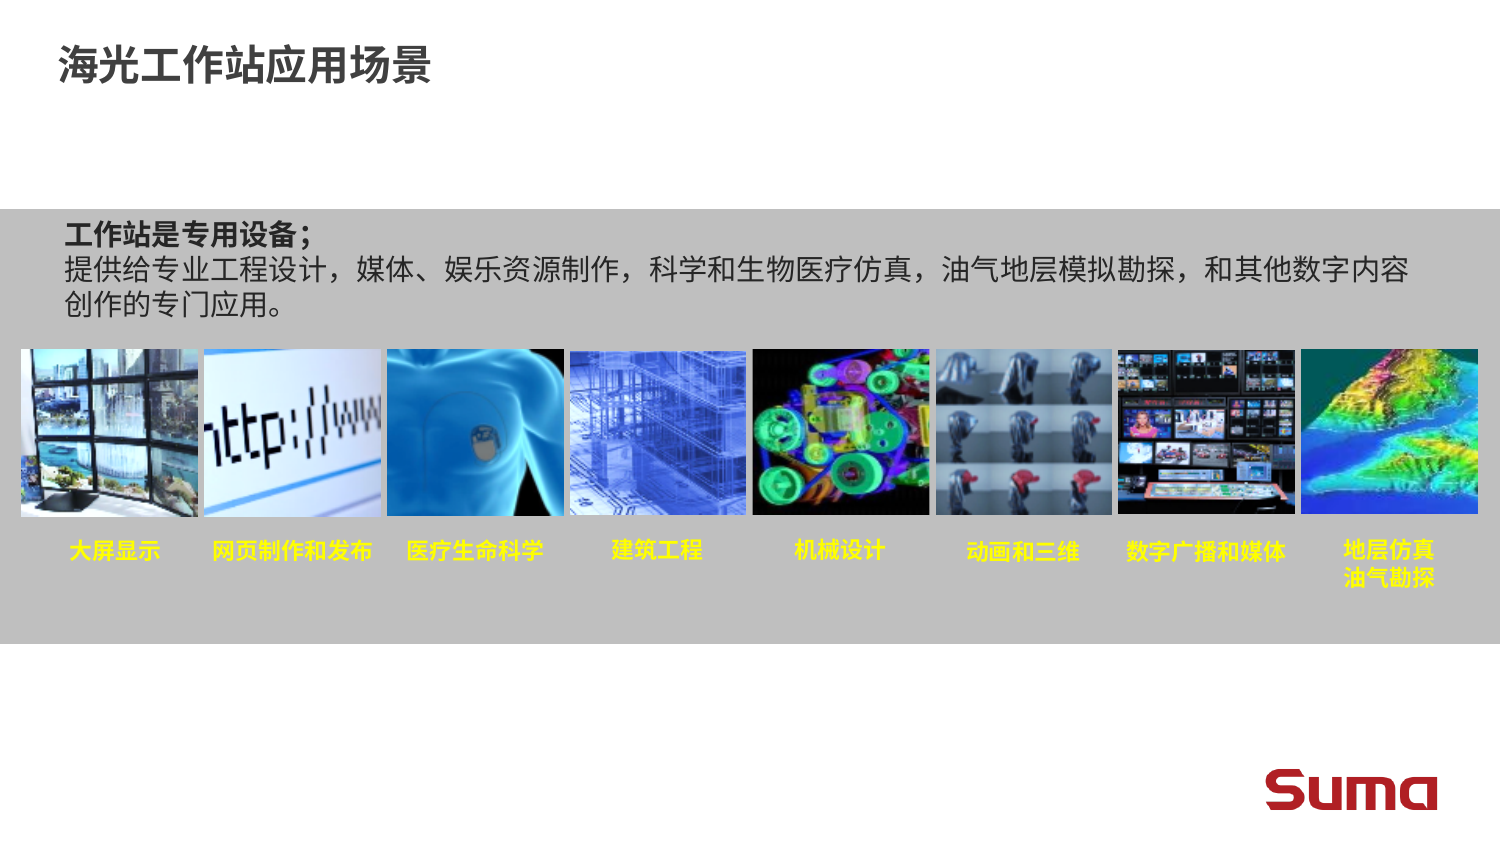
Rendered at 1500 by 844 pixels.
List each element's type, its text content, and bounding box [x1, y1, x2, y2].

text_box 海光工作站应用场景 [42, 31, 448, 97]
text_box 地层仿真 油气勘探 [1301, 535, 1478, 591]
text_box 动画和三维 [935, 537, 1112, 565]
text_box 医疗生命科学 [387, 536, 564, 564]
picture [936, 349, 1112, 515]
picture [752, 349, 930, 515]
picture [1301, 349, 1478, 514]
text_box 数字广播和媒体 [1118, 537, 1295, 565]
text_box 大屏显示 [27, 536, 204, 564]
picture [387, 349, 564, 517]
picture [20, 349, 198, 517]
text_box [0, 209, 1500, 644]
picture [1256, 759, 1446, 819]
text_box 网页制作和发布 [204, 536, 381, 564]
text_box 机械设计 [751, 535, 930, 564]
picture [204, 349, 382, 517]
picture [569, 349, 747, 515]
text_box 建筑工程 [570, 535, 746, 591]
picture [1118, 349, 1295, 514]
text_box 工作站是专用设备； 提供给专业工程设计，媒体、娱乐资源制作，科学和生物医疗仿真，油气地层模拟勘探，和其他数字内容创作的专门应用。 [49, 209, 1446, 329]
